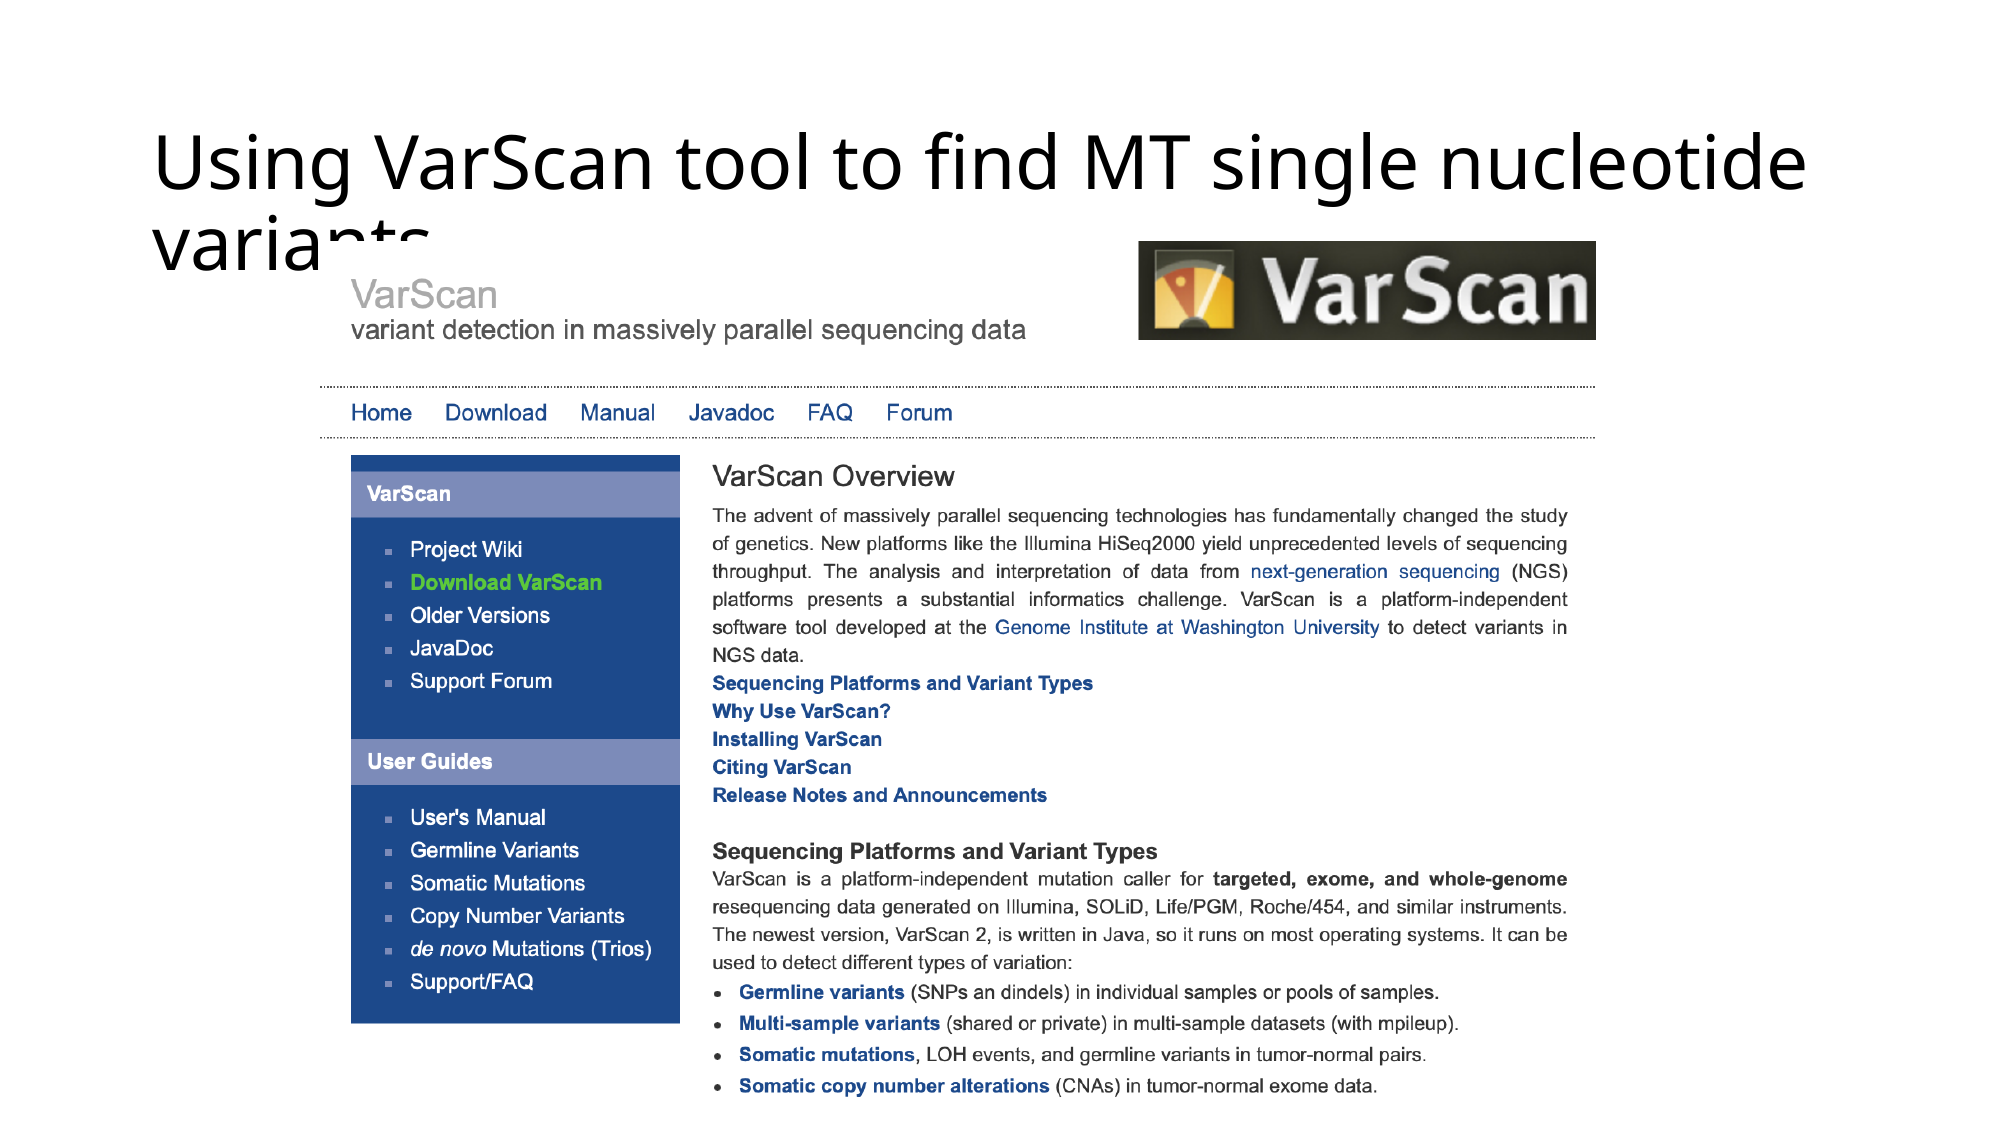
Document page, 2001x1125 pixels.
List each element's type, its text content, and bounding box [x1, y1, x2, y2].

picture [320, 240, 1596, 1125]
title Using VarScan tool to find MT single nucleotide variants [137, 97, 1863, 315]
